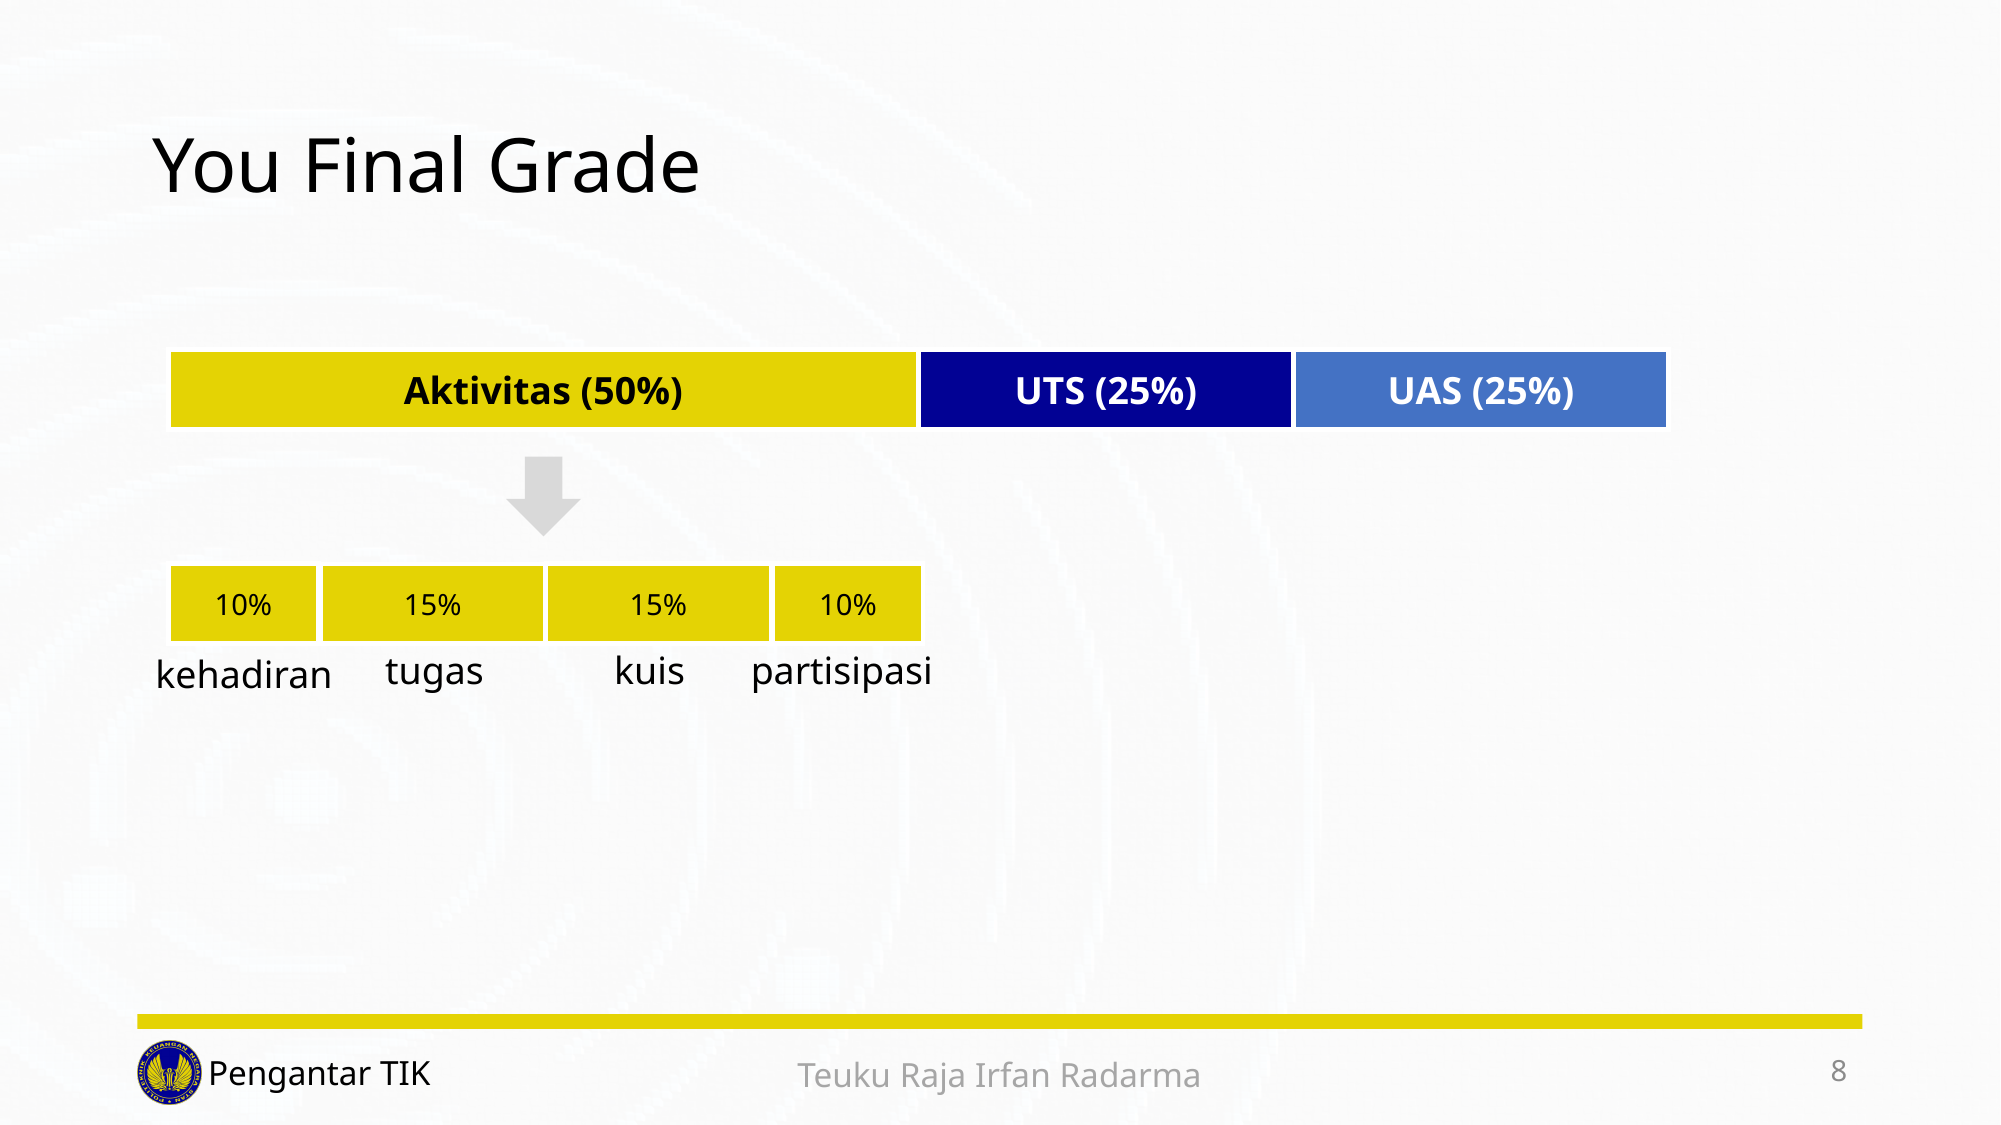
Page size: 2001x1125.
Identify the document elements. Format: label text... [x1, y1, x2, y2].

text_box kehadiran [140, 643, 348, 703]
text_box 10% [168, 563, 319, 643]
text_box [503, 455, 584, 538]
text_box 15% [545, 563, 772, 644]
picture [137, 1040, 202, 1105]
text_box Aktivitas (50%) [168, 349, 918, 430]
text_box tugas [370, 640, 499, 700]
title You Final Grade [137, 59, 1863, 278]
text_box kuis [599, 640, 700, 700]
slide_number 8 [1412, 1042, 1863, 1103]
text_box 15% [319, 563, 545, 644]
text_box UTS (25%) [918, 349, 1293, 430]
text_box partisipasi [736, 639, 948, 700]
text_box 10% [772, 563, 924, 639]
text_box UAS (25%) [1293, 349, 1670, 430]
